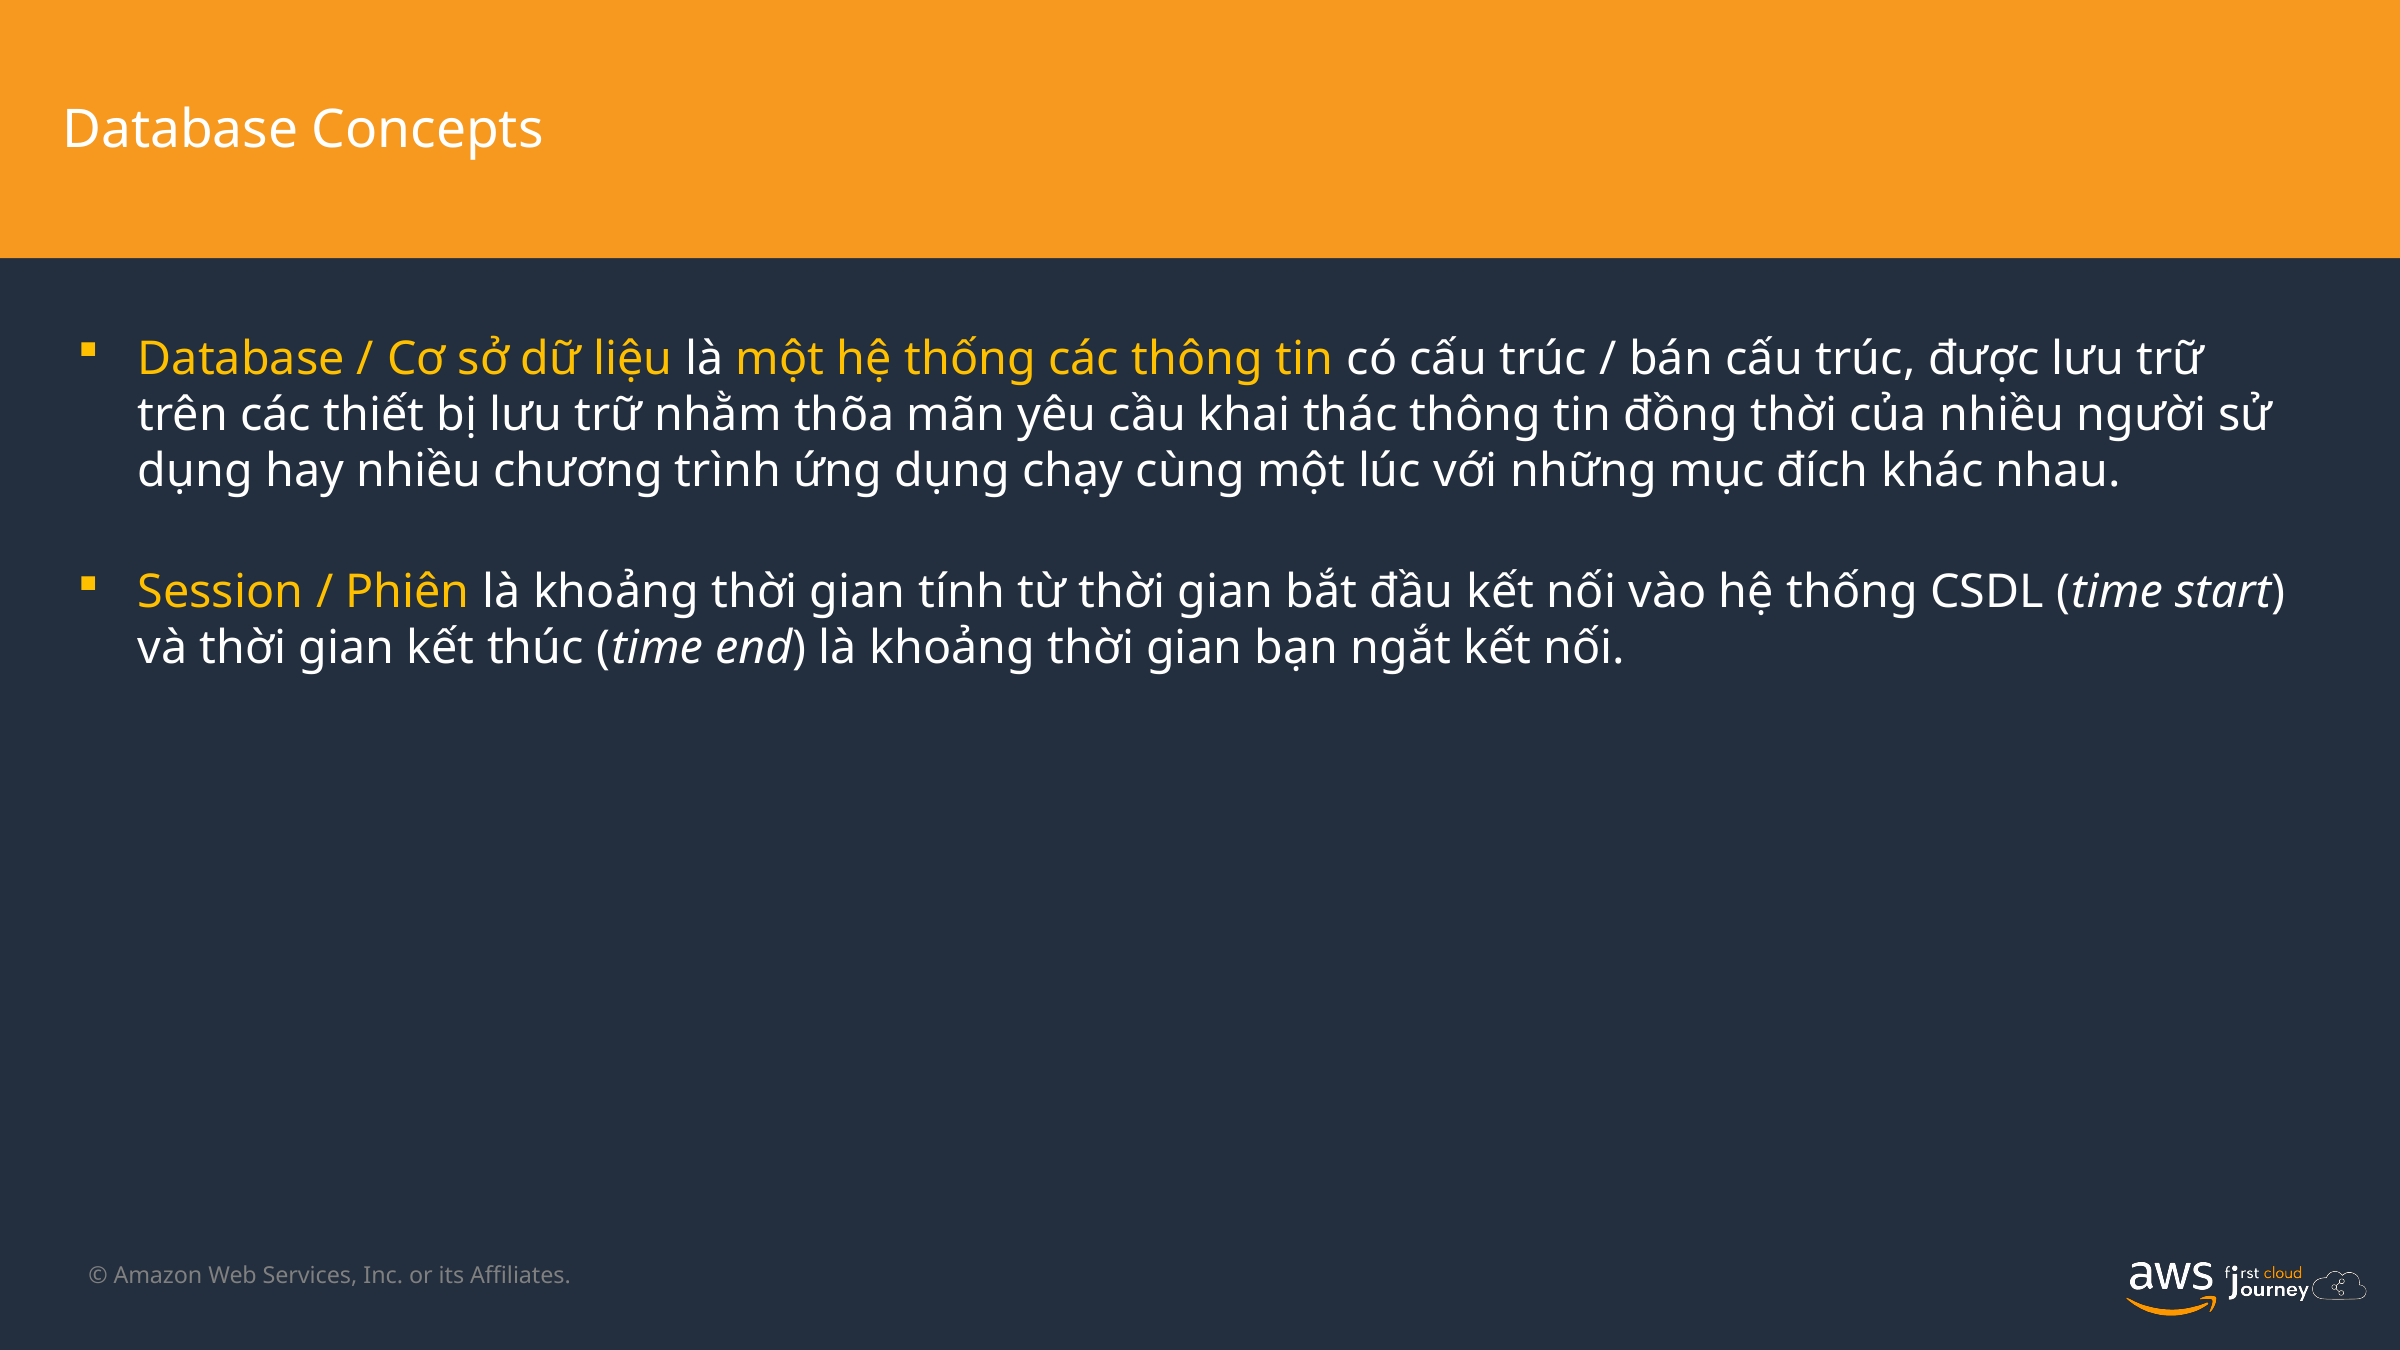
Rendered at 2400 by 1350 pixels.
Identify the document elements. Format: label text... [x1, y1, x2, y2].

text_box Database Concepts [62, 93, 1877, 158]
picture [2080, 1123, 2400, 1350]
list Database / Cơ sở dữ liệu là một hệ thống các thông tin có cấu trúc / bán cấu trúc, được lưu trữ trên các thiết bị lưu trữ nhằm thõa mãn yêu cầu khai thác thông tin đồng thời của nhiều người sử dụng hay nhiều chương trình ứng dụng chạy cùng một lúc với những mục đích khác nhau. Session / Phiên là khoảng thời gian tính từ thời gian bắt đầu kết nối vào hệ thống CSDL (time start) và thời gian kết thúc (time end) là khoảng thời gian bạn ngắt kết nối. [62, 320, 2320, 1207]
text_box [0, 0, 2400, 259]
